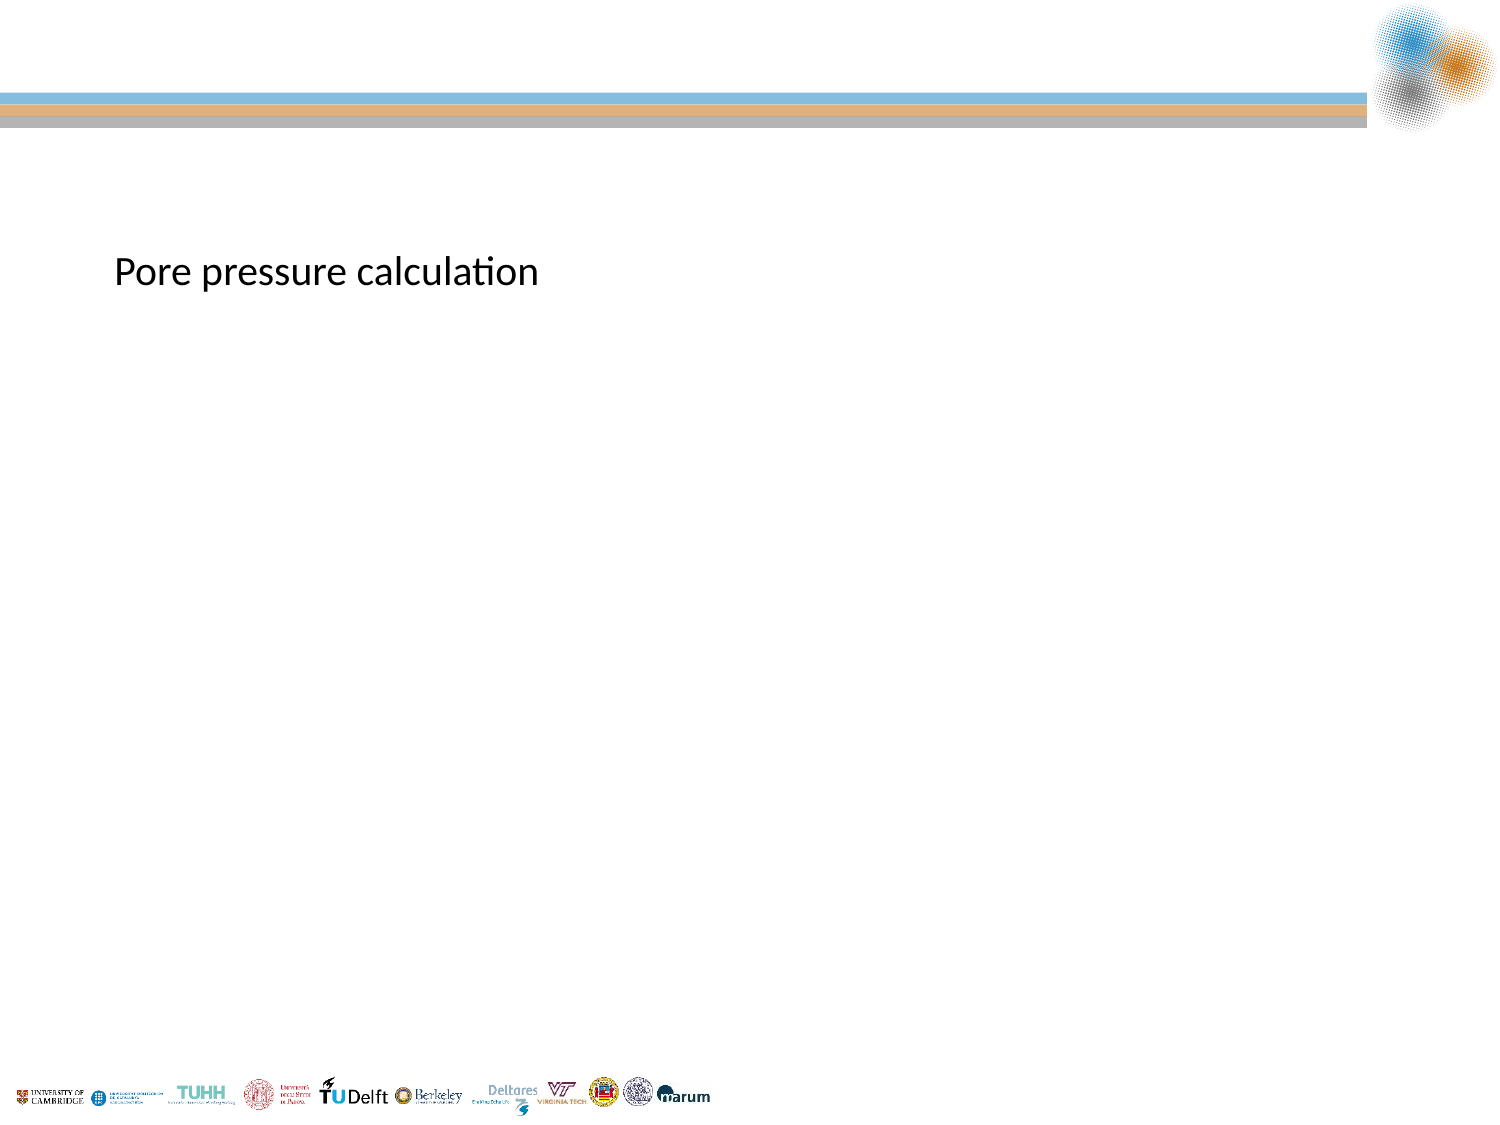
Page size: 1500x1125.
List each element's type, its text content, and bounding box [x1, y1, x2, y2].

picture [1367, 0, 1500, 135]
picture [654, 1082, 712, 1104]
list Pore pressure calculation [114, 243, 1406, 949]
picture [623, 1077, 653, 1106]
picture [15, 1066, 619, 1120]
